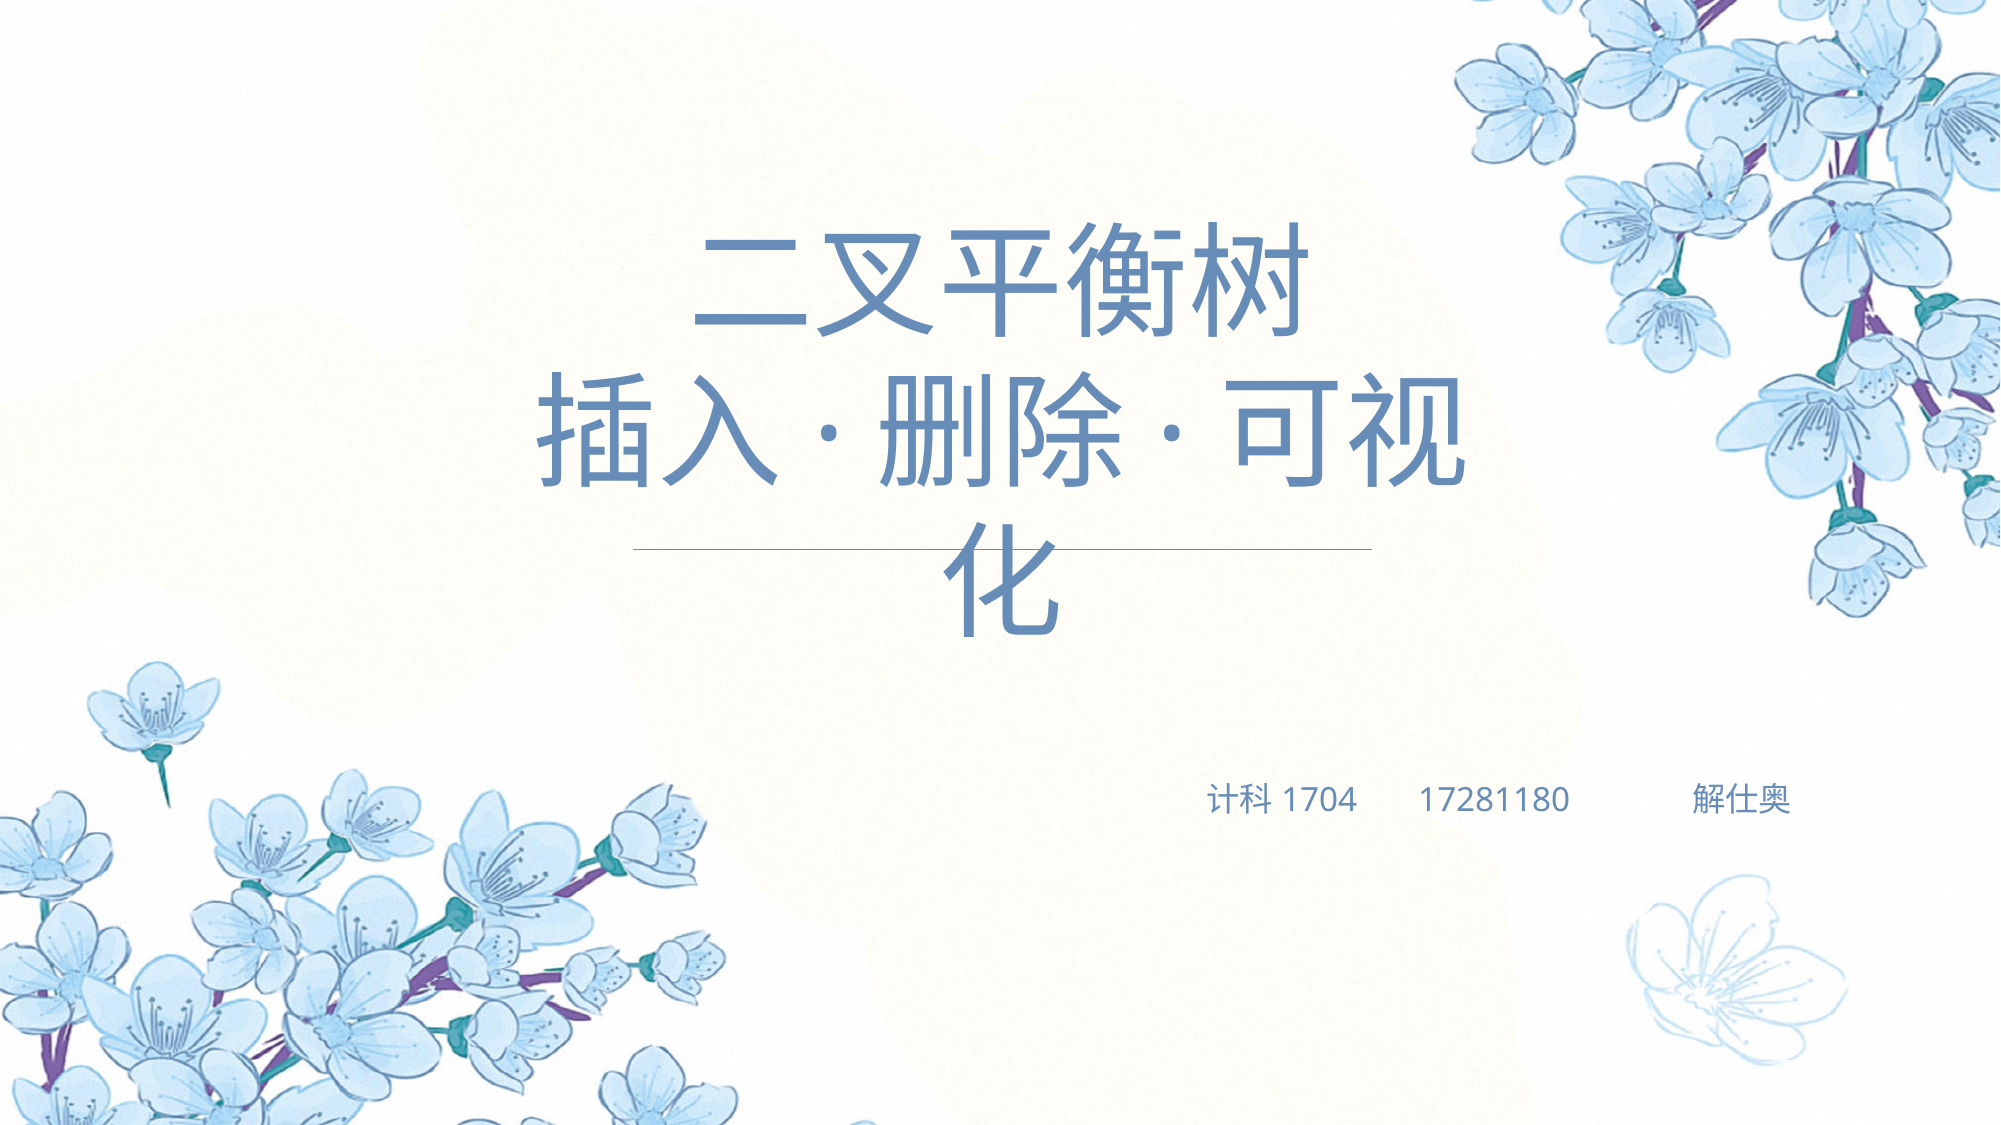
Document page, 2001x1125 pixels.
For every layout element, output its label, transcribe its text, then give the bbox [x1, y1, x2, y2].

text_box 计科1704 17281180 解仕奥 [1141, 770, 1858, 826]
picture [0, 0, 2001, 1125]
text_box 二叉平衡树 插入·删除·可视化 [515, 194, 1487, 660]
